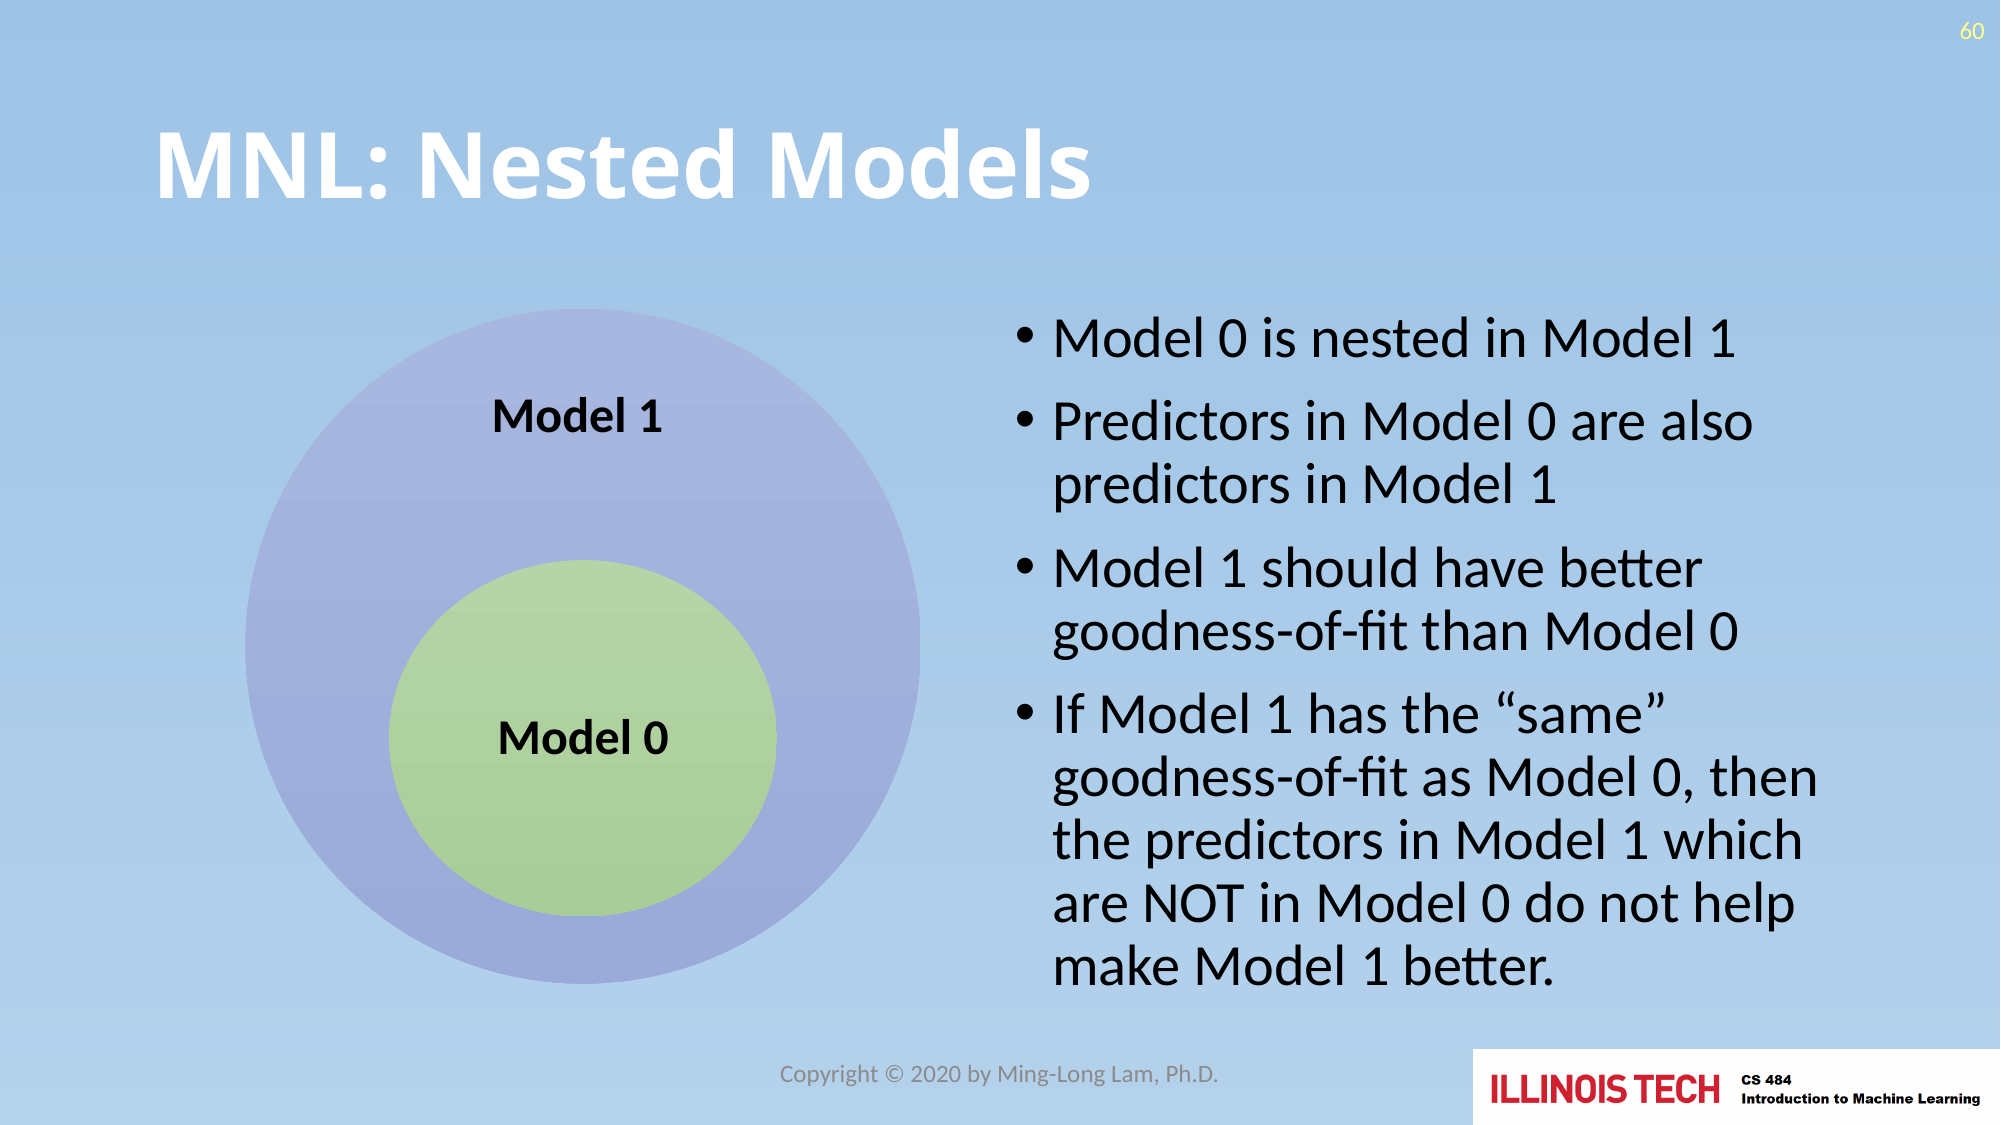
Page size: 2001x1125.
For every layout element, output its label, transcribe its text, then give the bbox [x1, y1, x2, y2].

picture [1473, 1049, 2000, 1125]
slide_number 60 [1550, 0, 2000, 60]
footer Copyright © 2020 by Ming-Long Lam, Ph.D. [662, 1042, 1338, 1103]
title MNL: Nested Models [137, 59, 1863, 278]
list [137, 277, 1029, 1015]
text_box Model 0 is nested in Model 1 Predictors in Model 0 are also predictors in Model 1 Model 1 should have better goodness-of-fit than Model 0 If Model 1 has the “same” goodness-of-fit as Model 0, then the predictors in Model 1 which are NOT in Model 0 do not help make Model 1 better. [1029, 299, 1863, 1014]
